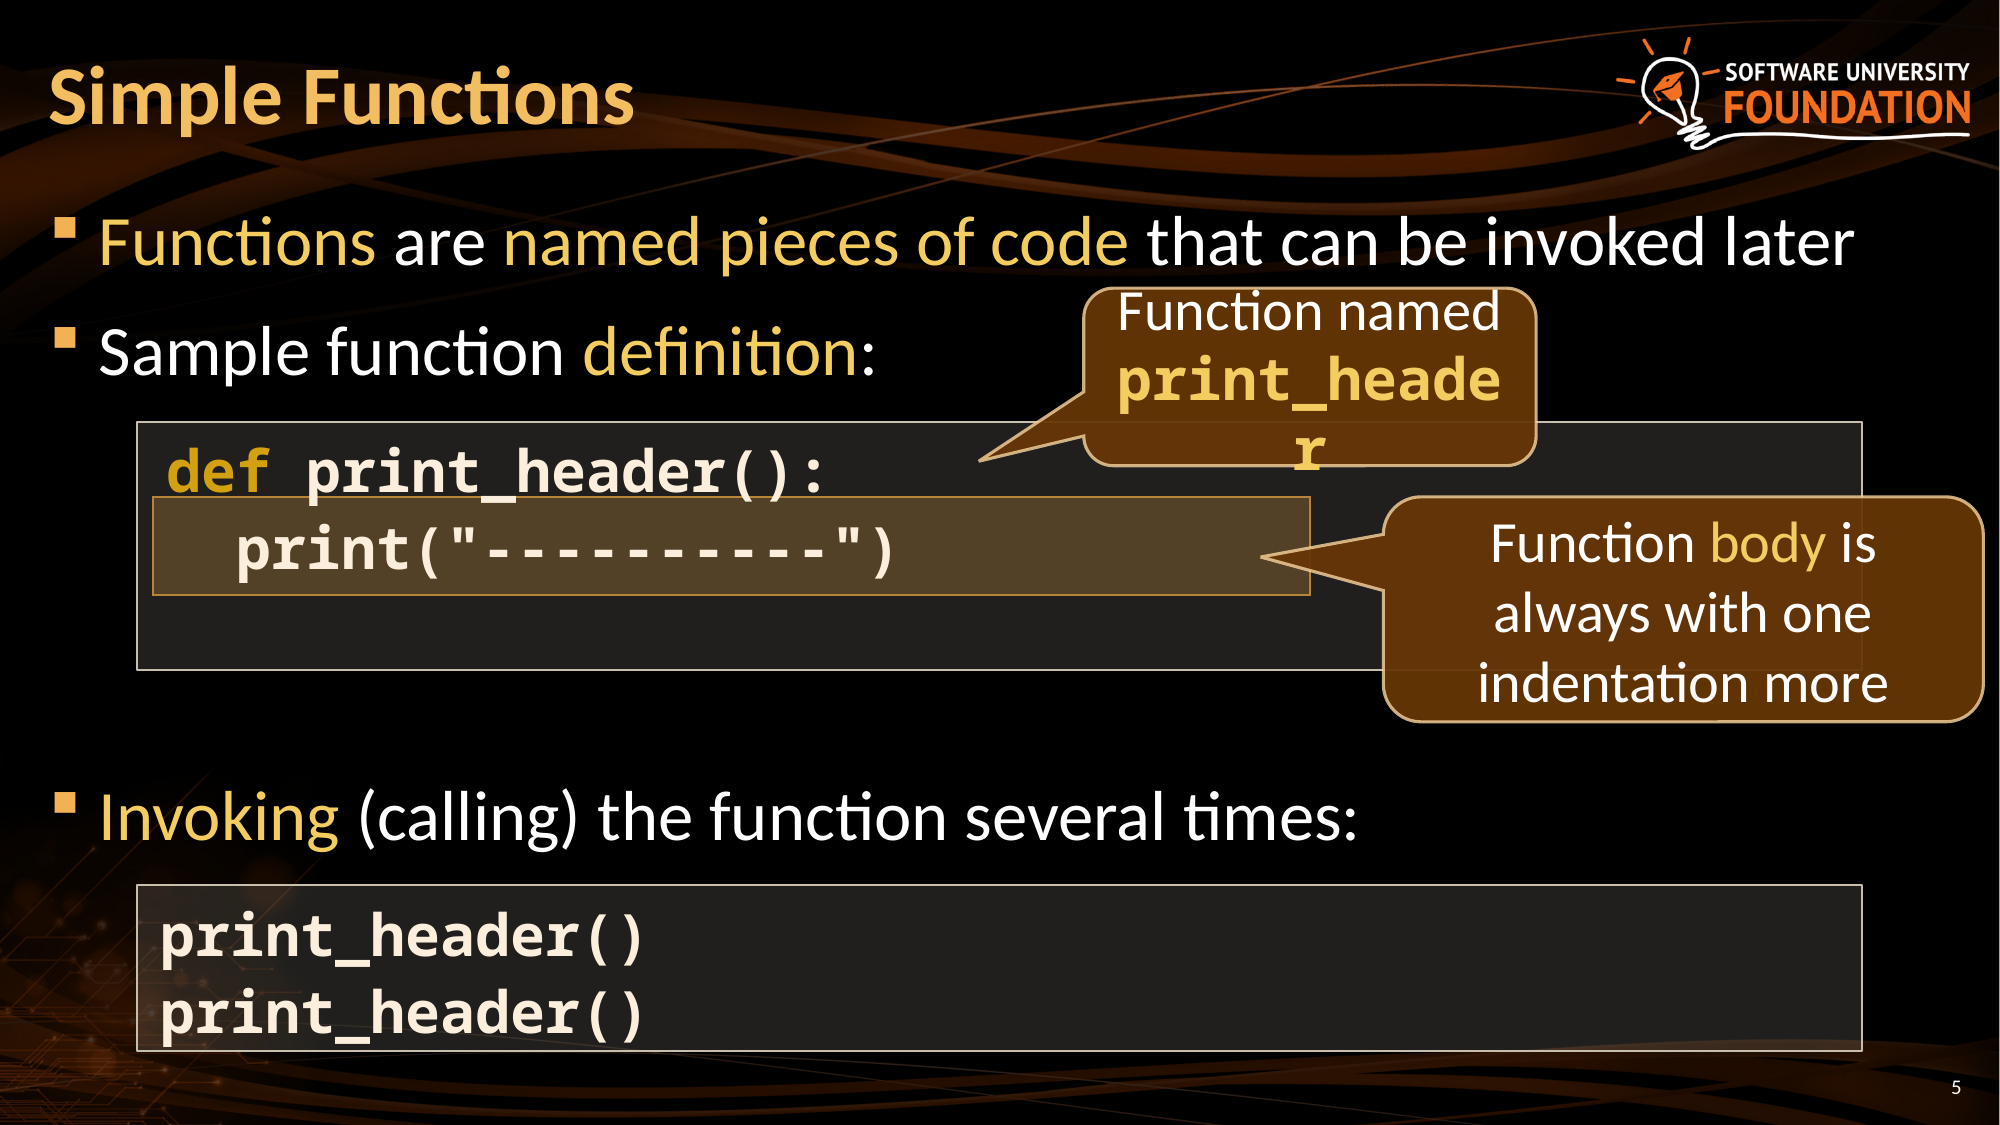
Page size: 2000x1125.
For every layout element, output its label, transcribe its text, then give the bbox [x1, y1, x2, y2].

text_box Function body is always with one indentation more [1260, 495, 1985, 723]
text_box def print_header(): print("----------") [137, 421, 1863, 671]
list Functions are named pieces of code that can be invoked later Sample function definition: Invoking (calling) the function several times: [31, 188, 1968, 1103]
text_box print_header() print_header() [137, 885, 1863, 1051]
slide_number 5 [1897, 1070, 1968, 1103]
picture [0, 0, 2000, 1125]
title Simple Functions [30, 6, 1602, 189]
text_box Function named print_header [978, 287, 1538, 467]
